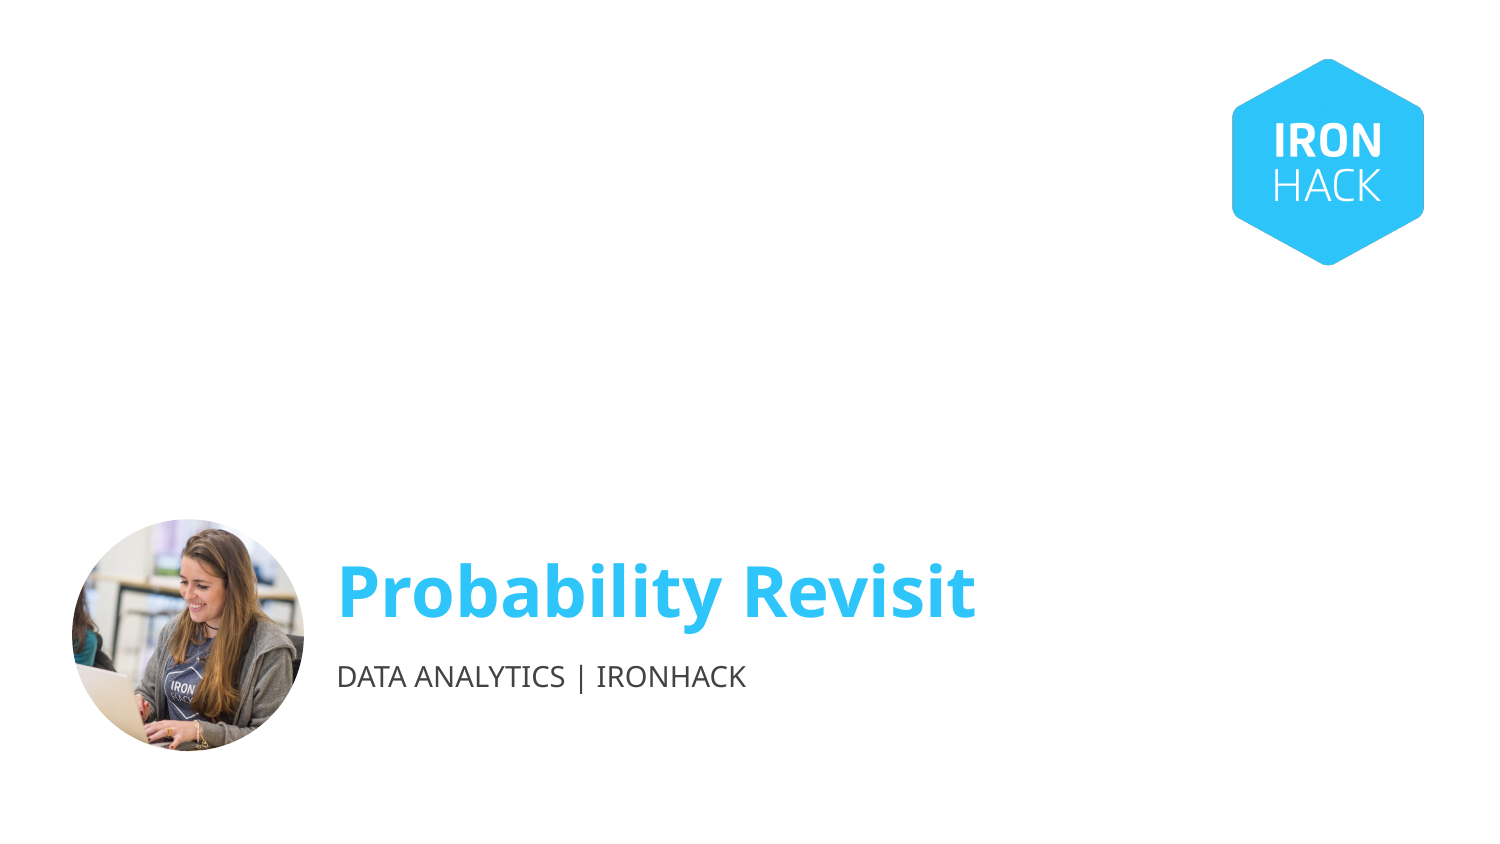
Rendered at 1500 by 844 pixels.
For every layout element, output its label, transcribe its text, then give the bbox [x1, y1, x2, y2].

picture [1191, 25, 1465, 299]
title DATA ANALYTICS | IRONHACK [321, 643, 963, 709]
title Probability Revisit [321, 531, 1500, 626]
picture [71, 519, 305, 752]
